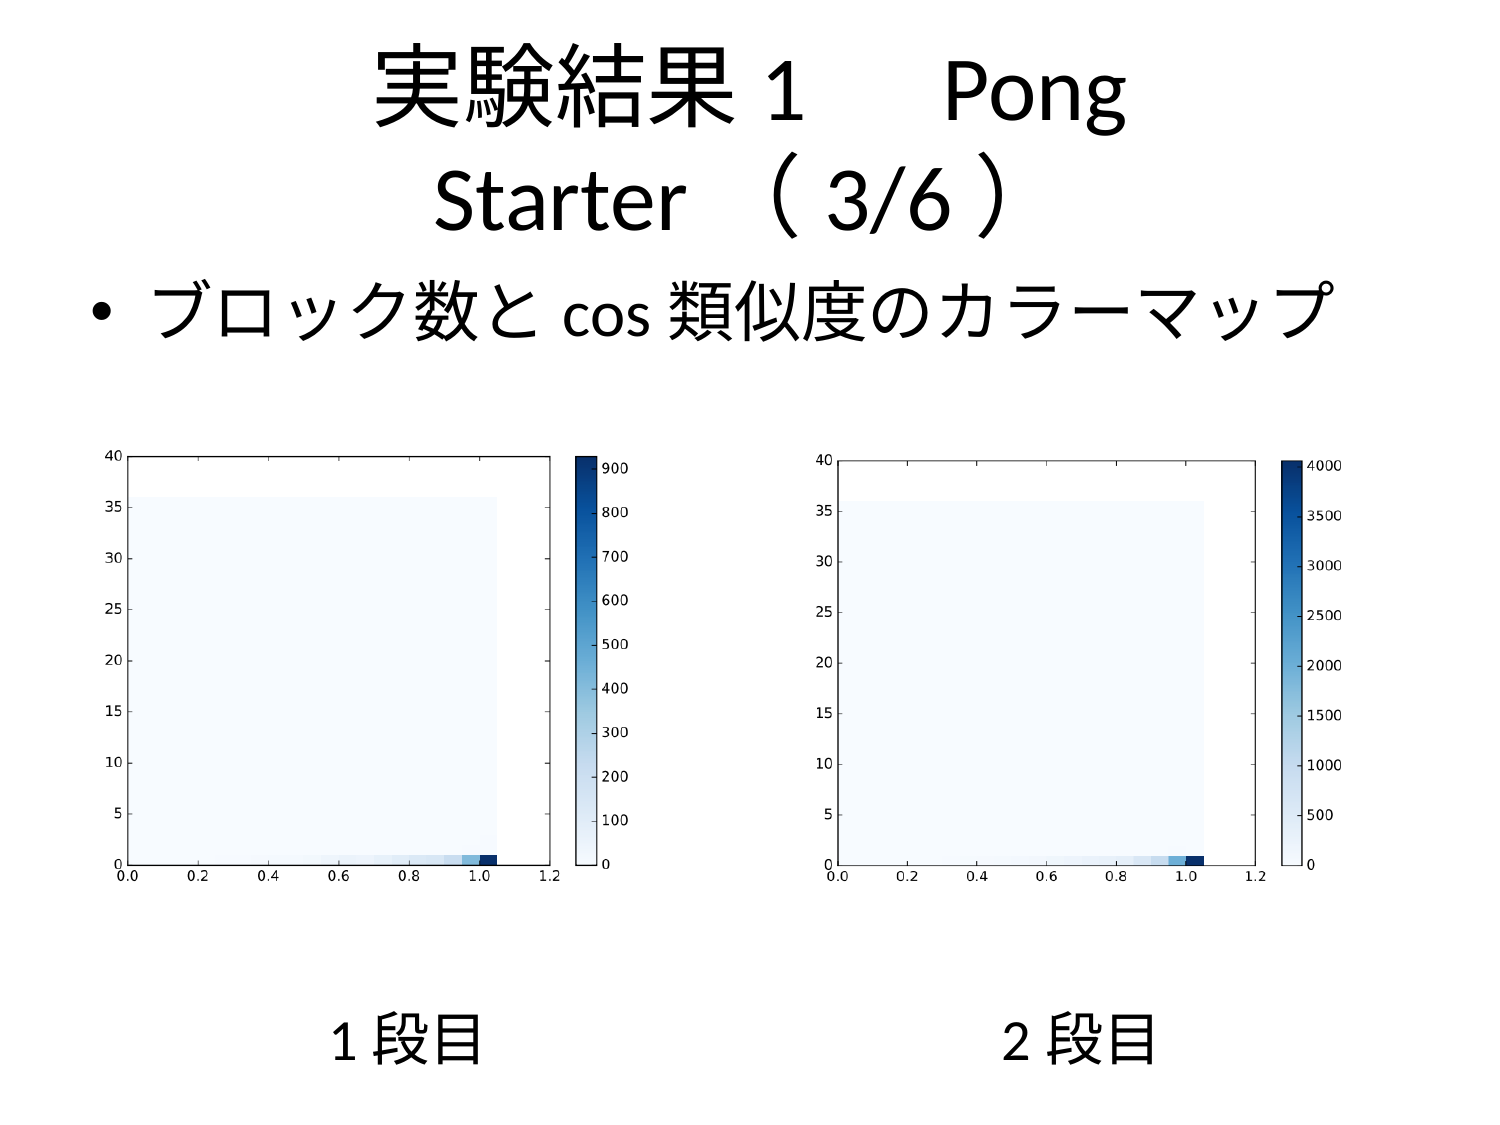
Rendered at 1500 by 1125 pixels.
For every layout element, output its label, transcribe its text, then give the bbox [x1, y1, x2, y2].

text_box 2段目 [987, 994, 1177, 1080]
list ブロック数とcos類似度のカラーマップ [75, 262, 1425, 1125]
text_box 1段目 [313, 994, 503, 1080]
picture [752, 410, 1426, 915]
picture [42, 405, 721, 915]
title 実験結果1 Pong Starter（3/6） [75, 45, 1425, 233]
